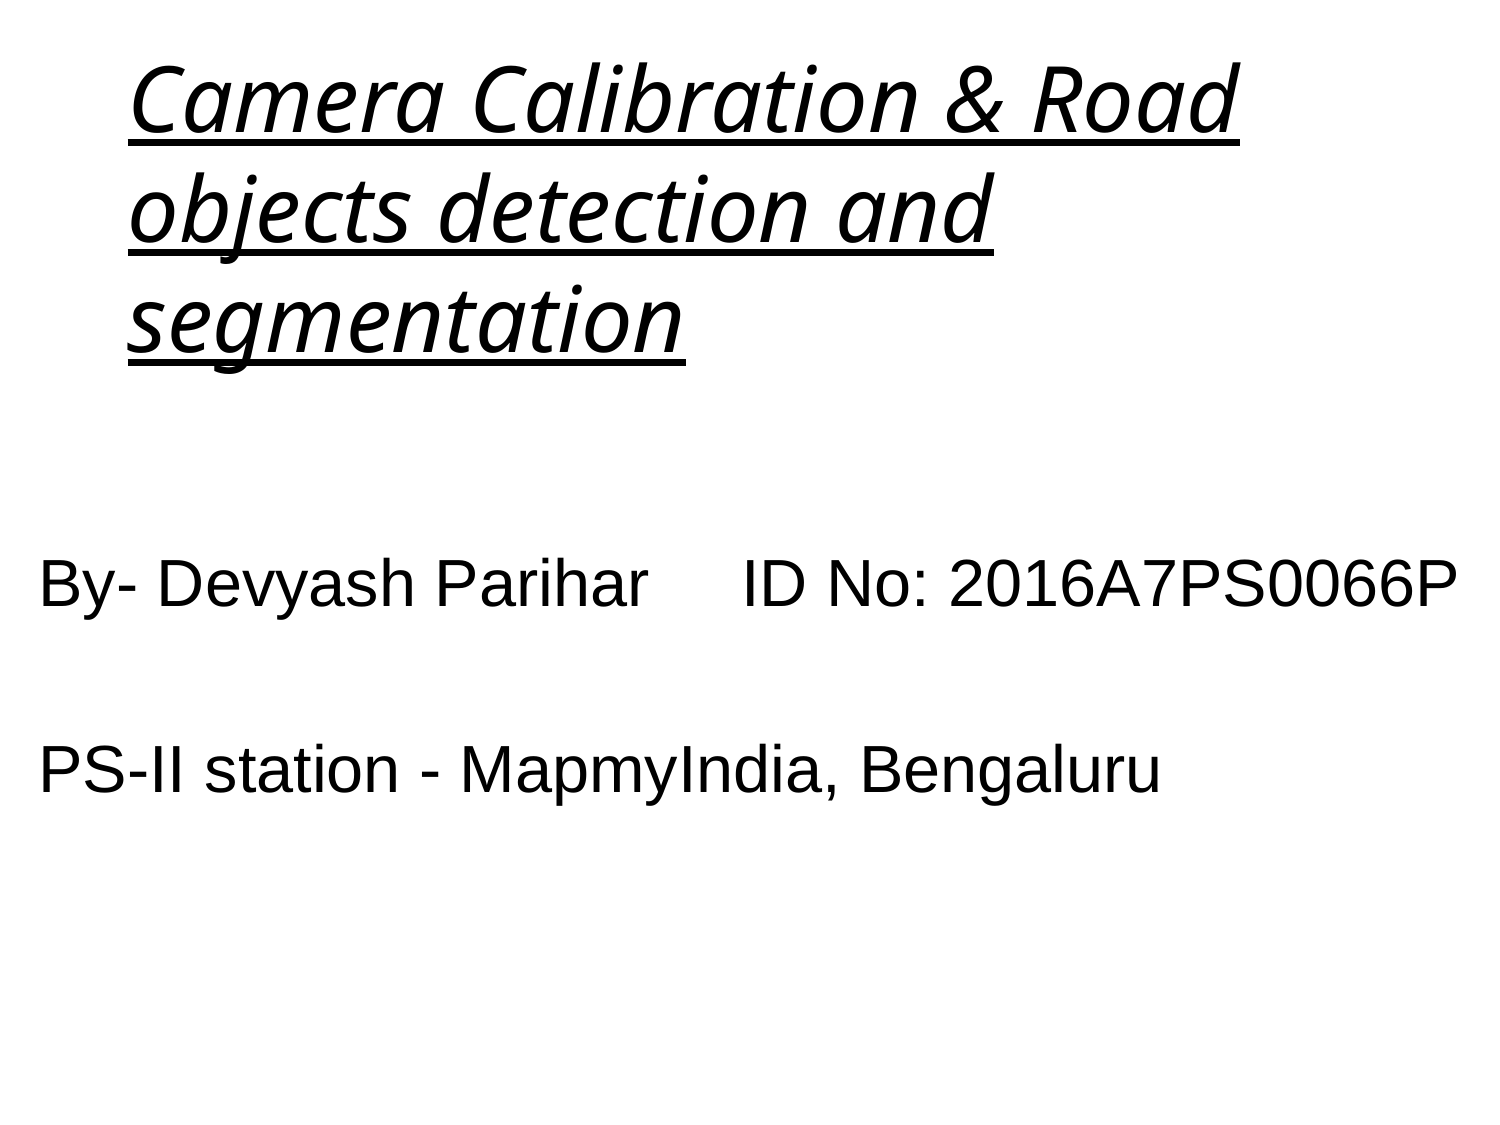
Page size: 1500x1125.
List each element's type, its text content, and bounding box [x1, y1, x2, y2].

title Camera Calibration & Road objects detection and segmentation [112, 38, 1388, 373]
subtitle By- Devyash Parihar ID No: 2016A7PS0066P PS-II station - MapmyIndia, Bengaluru [23, 531, 1500, 993]
